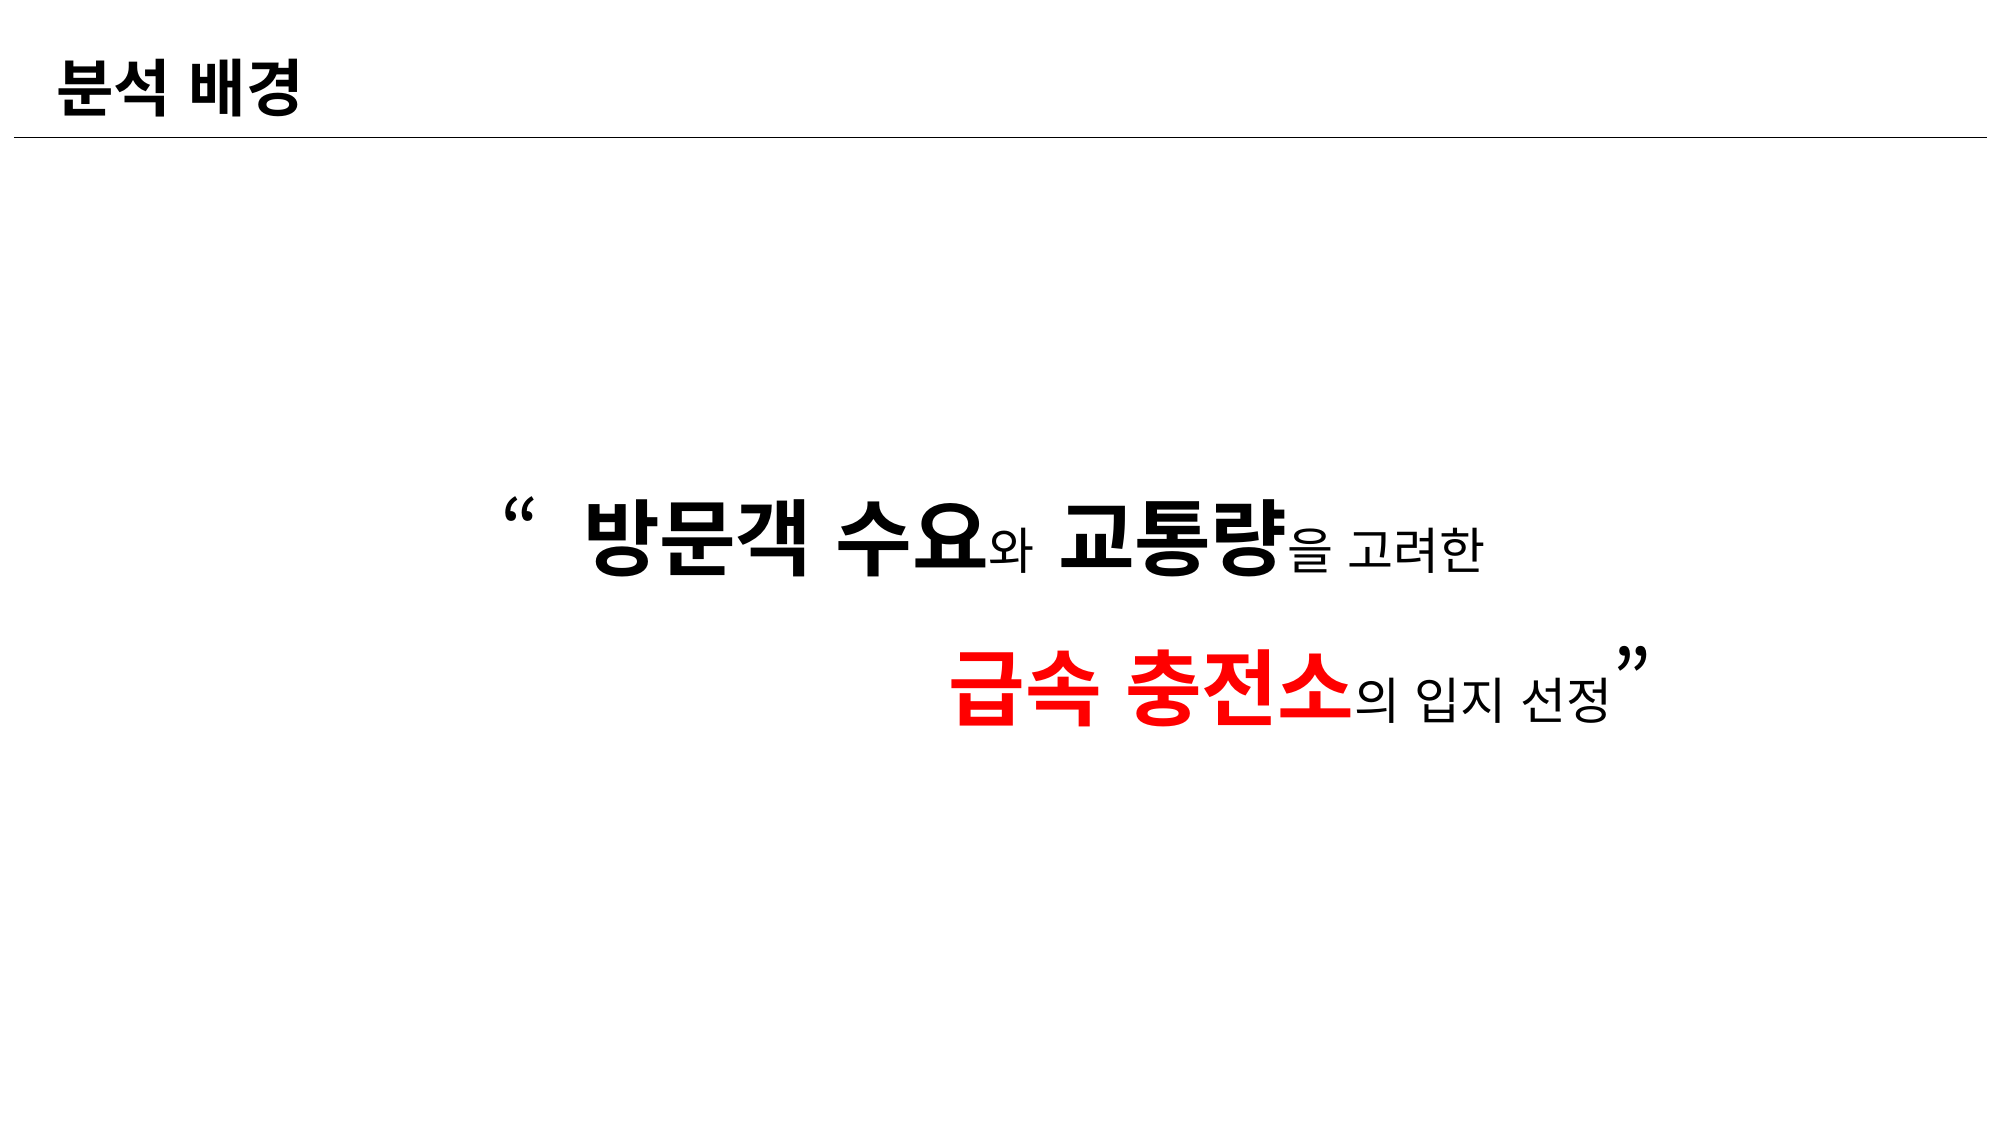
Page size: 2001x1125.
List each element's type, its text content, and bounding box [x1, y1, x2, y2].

text_box 분석 배경 [41, 41, 1630, 132]
text_box “ 방문객 수요와 교통량을 고려한 급속 충전소의 입지 선정” [0, 428, 2000, 697]
